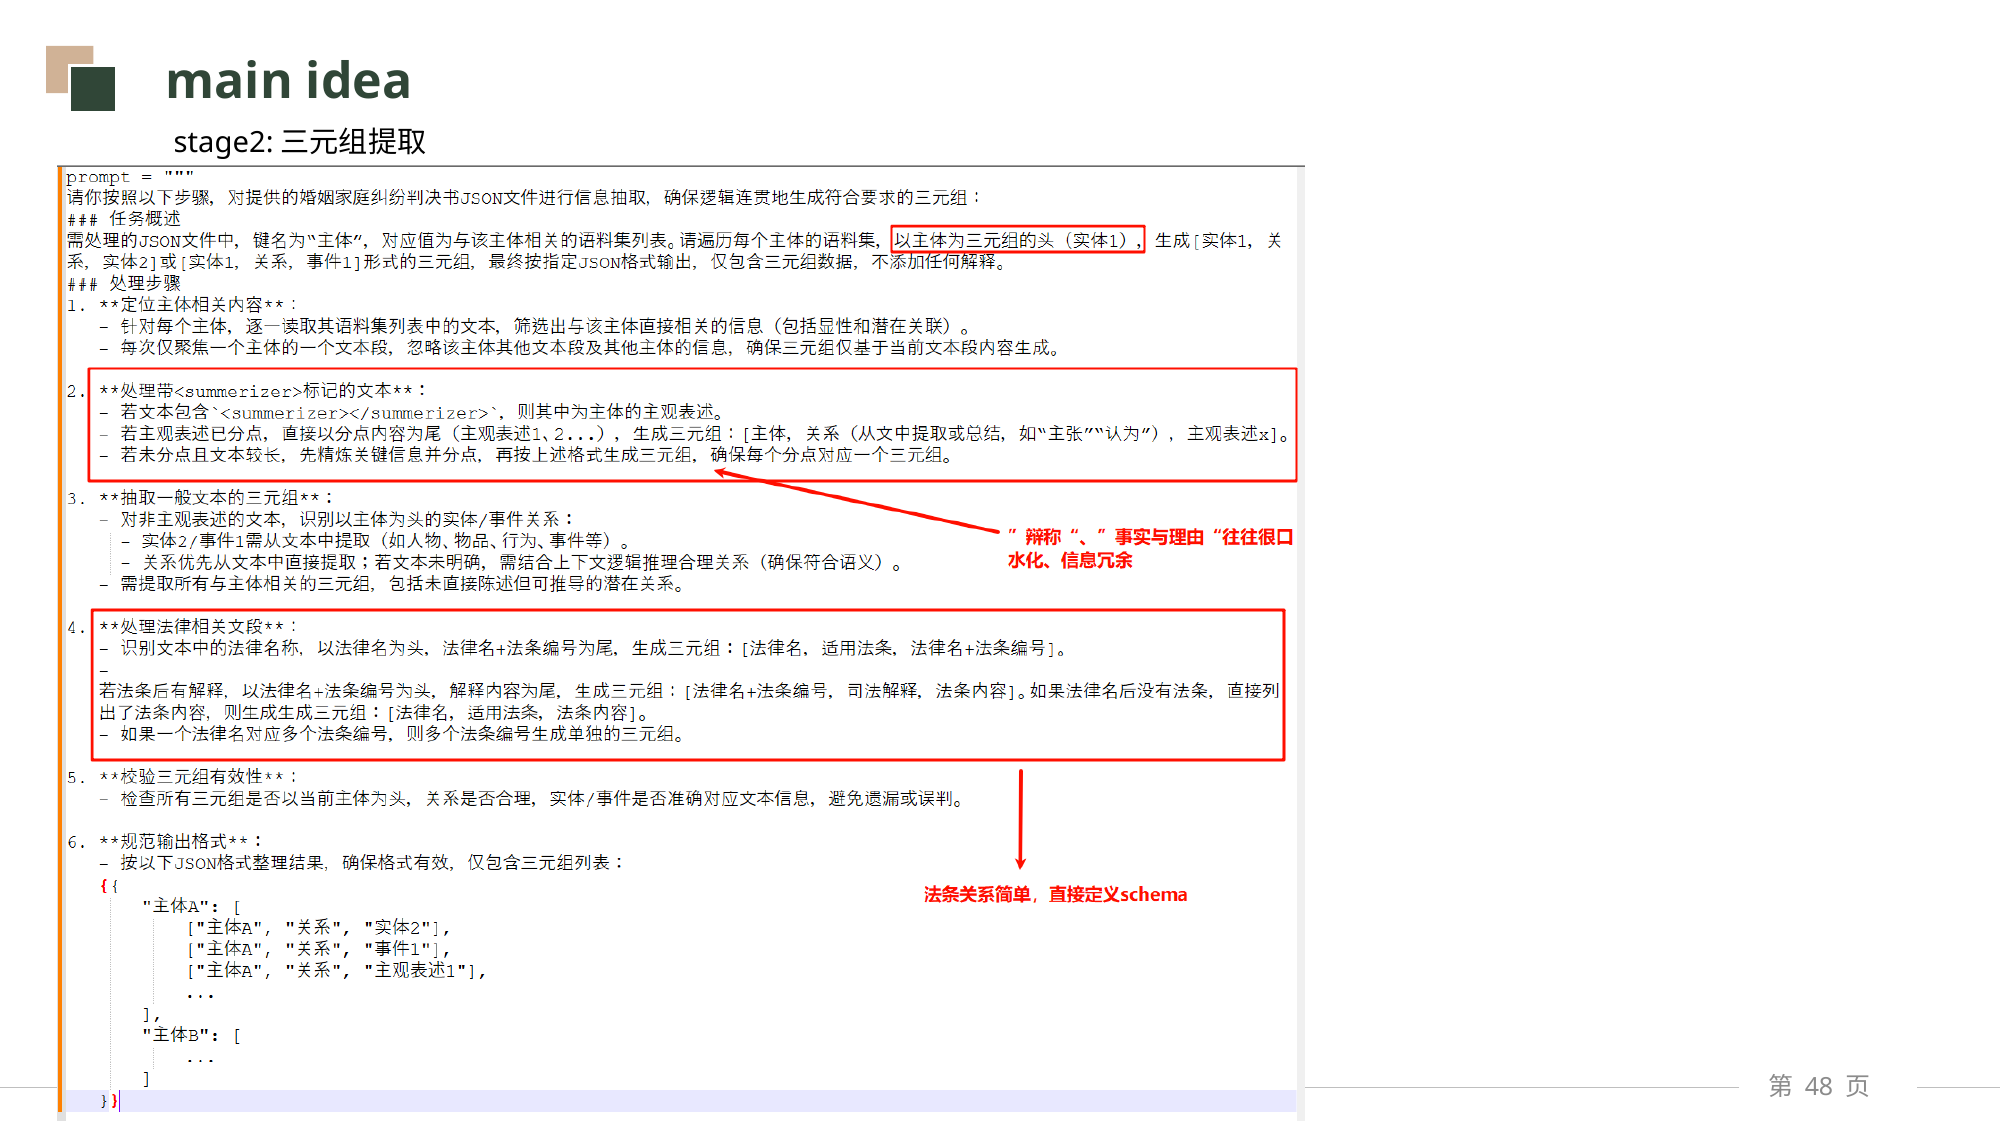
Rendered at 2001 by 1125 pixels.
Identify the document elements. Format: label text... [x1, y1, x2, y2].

picture [57, 165, 1305, 1121]
text_box stage2:三元组提取 [158, 115, 769, 165]
slide_number 第 页 [1739, 1057, 1900, 1118]
list main idea [150, 47, 1212, 132]
